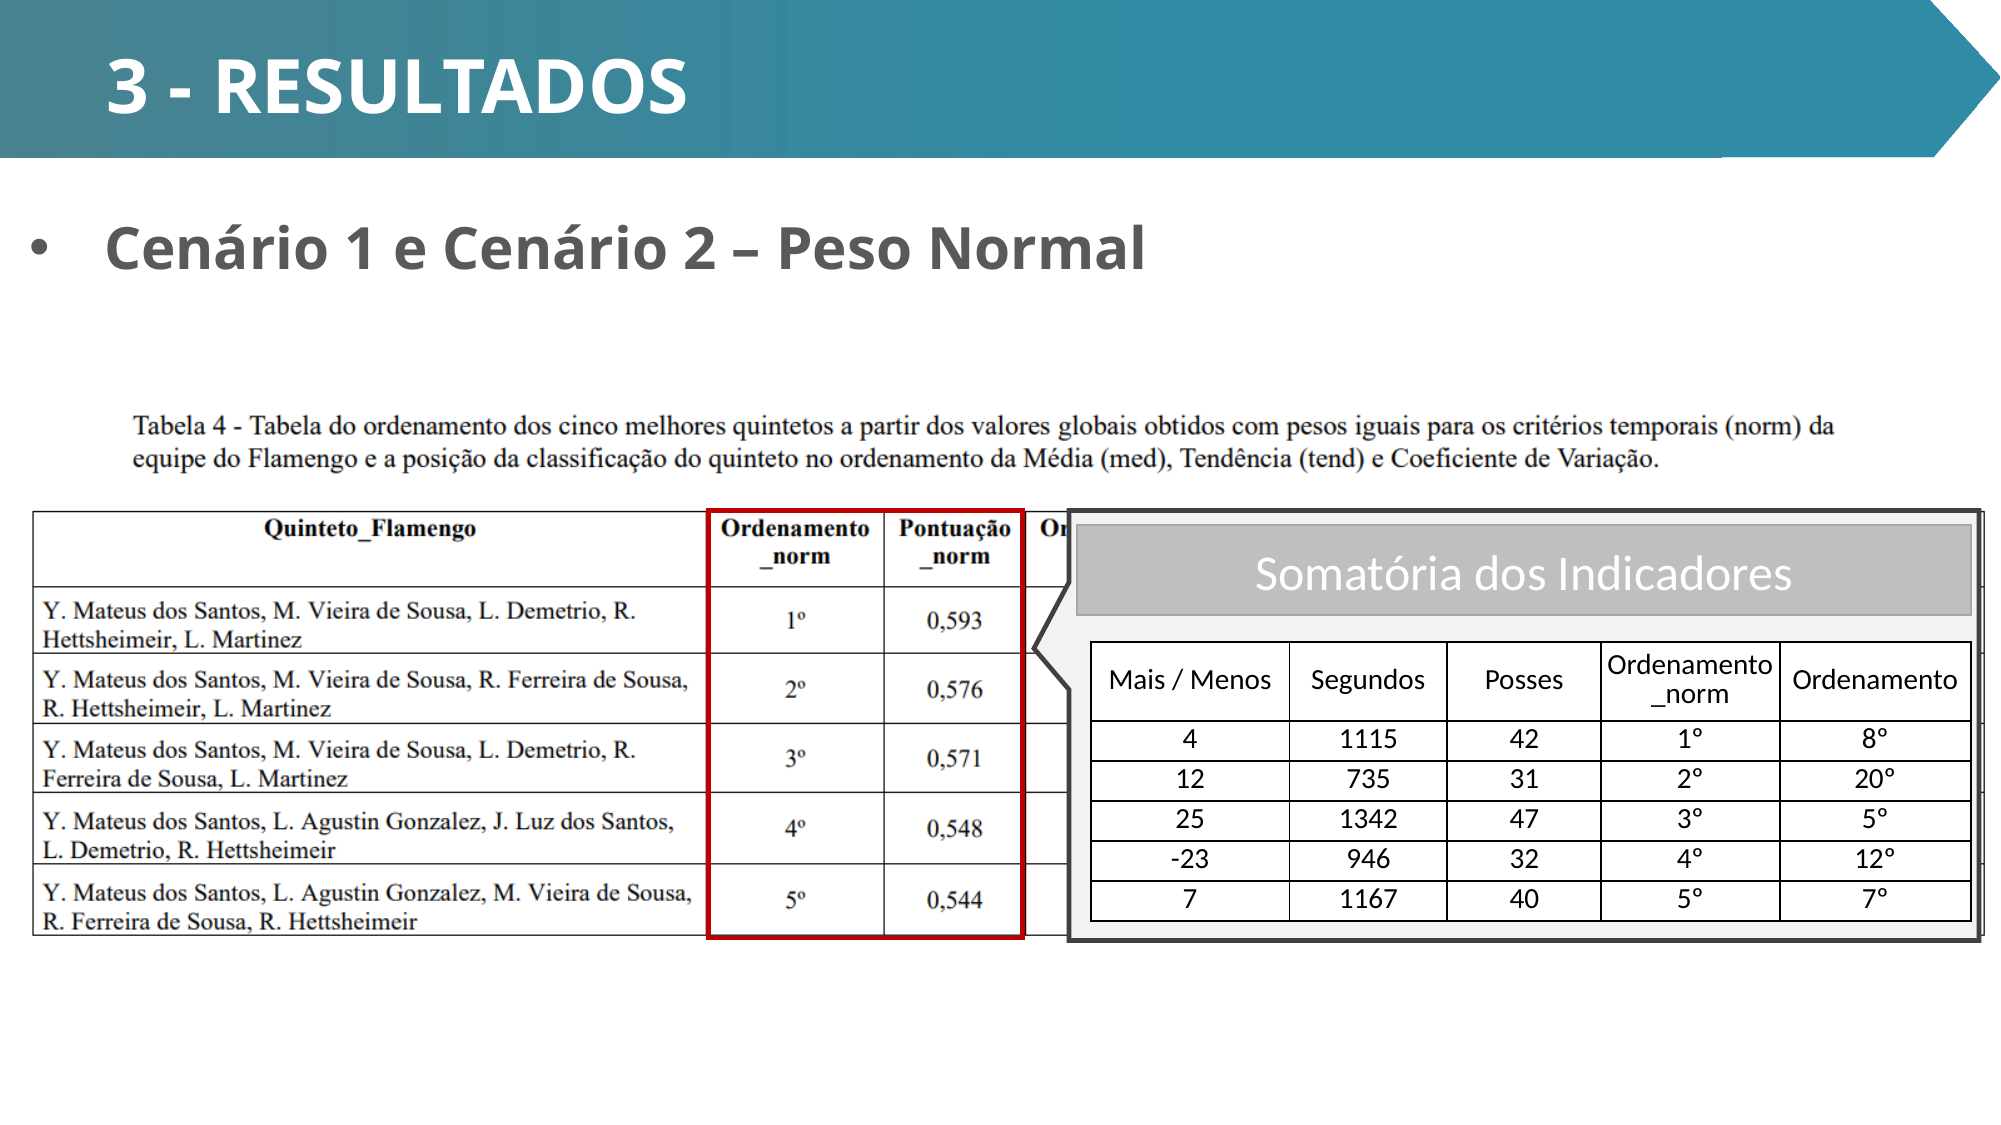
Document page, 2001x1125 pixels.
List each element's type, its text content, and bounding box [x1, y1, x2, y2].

text_box Cenário 1 e Cenário 2 – Peso Normal [14, 203, 1382, 289]
picture [0, 392, 2000, 941]
text_box 3 - RESULTADOS [91, 41, 1892, 148]
text_box [0, 0, 2000, 158]
